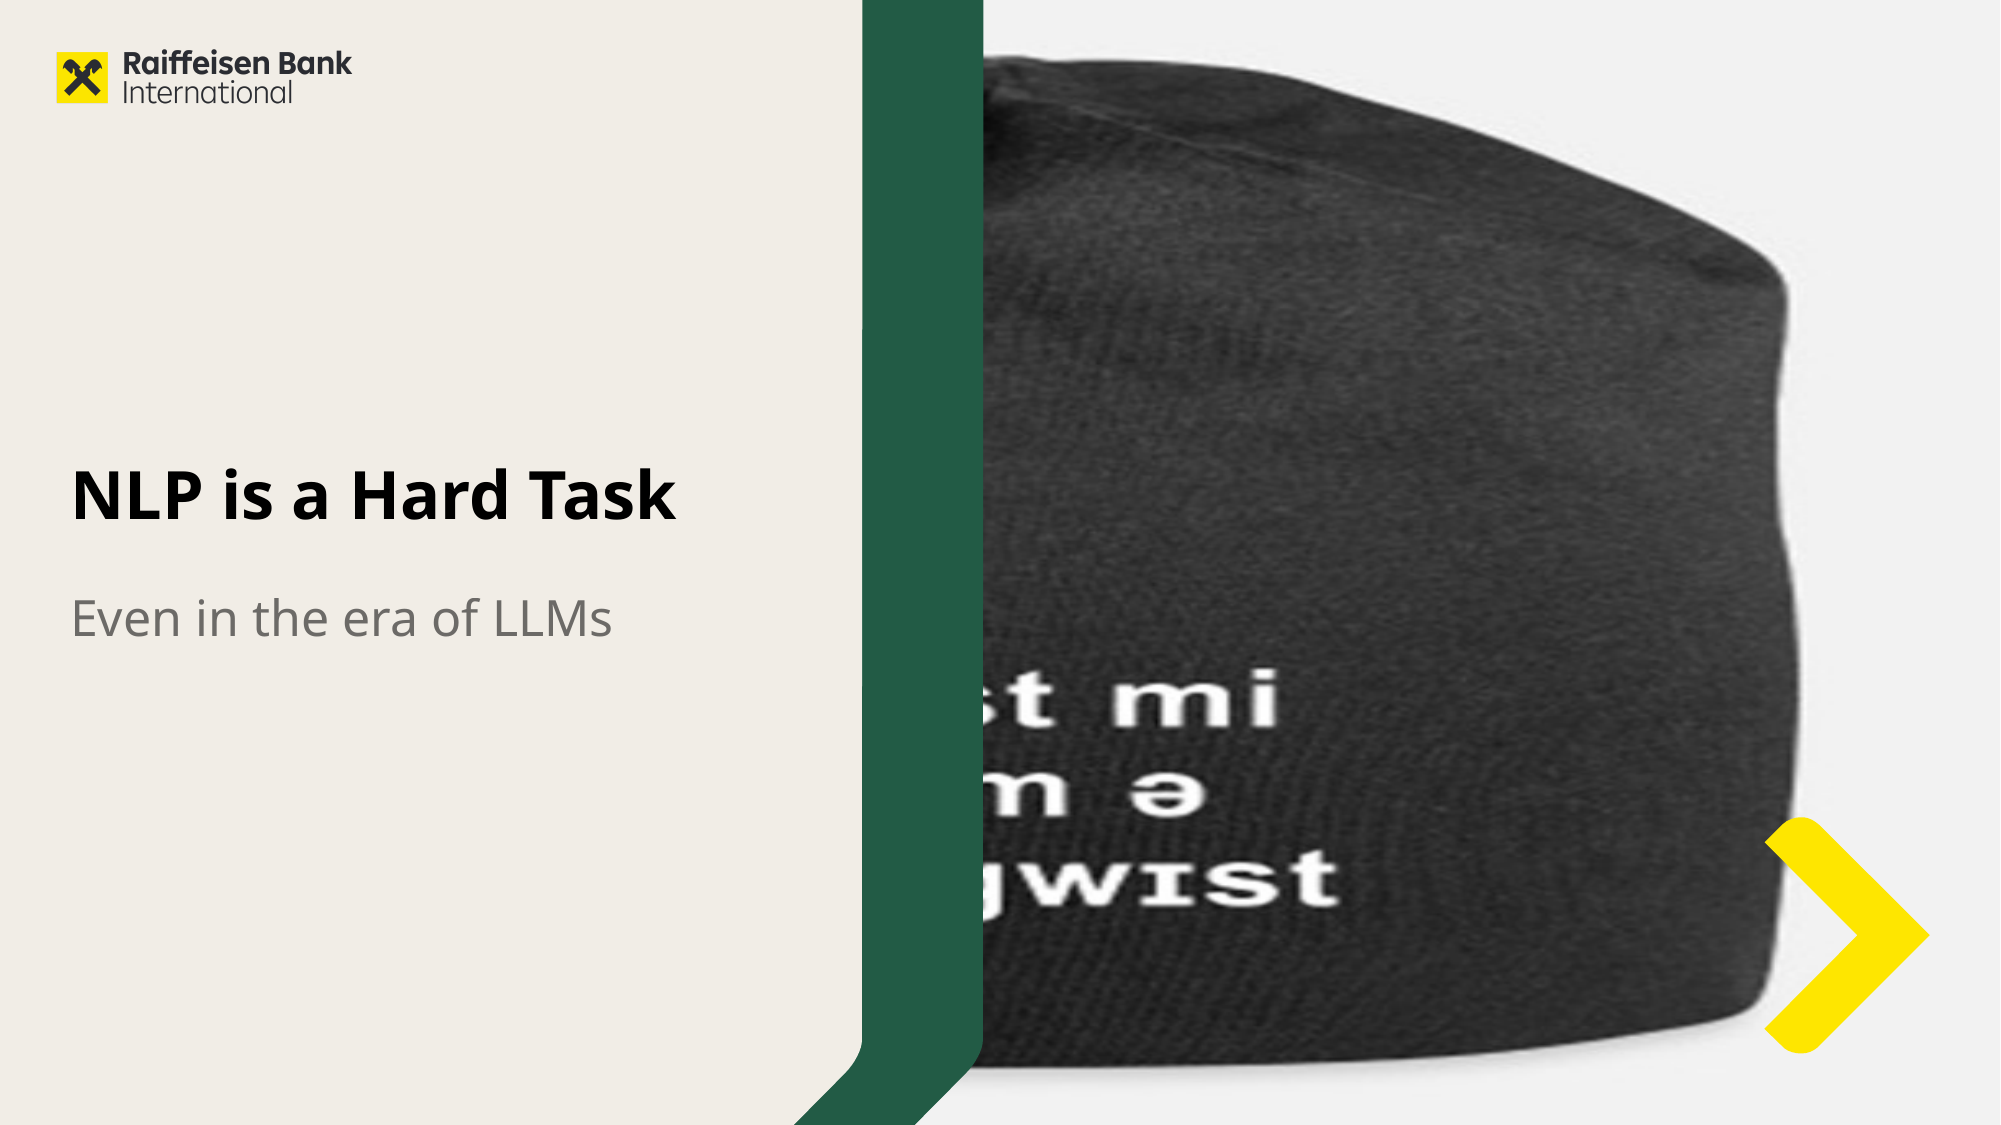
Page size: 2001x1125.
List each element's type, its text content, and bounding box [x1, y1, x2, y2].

title NLP is a Hard Task [55, 417, 990, 569]
picture [35, 30, 374, 125]
list Even in the era of LLMs [55, 586, 658, 624]
picture [916, 0, 2001, 1125]
